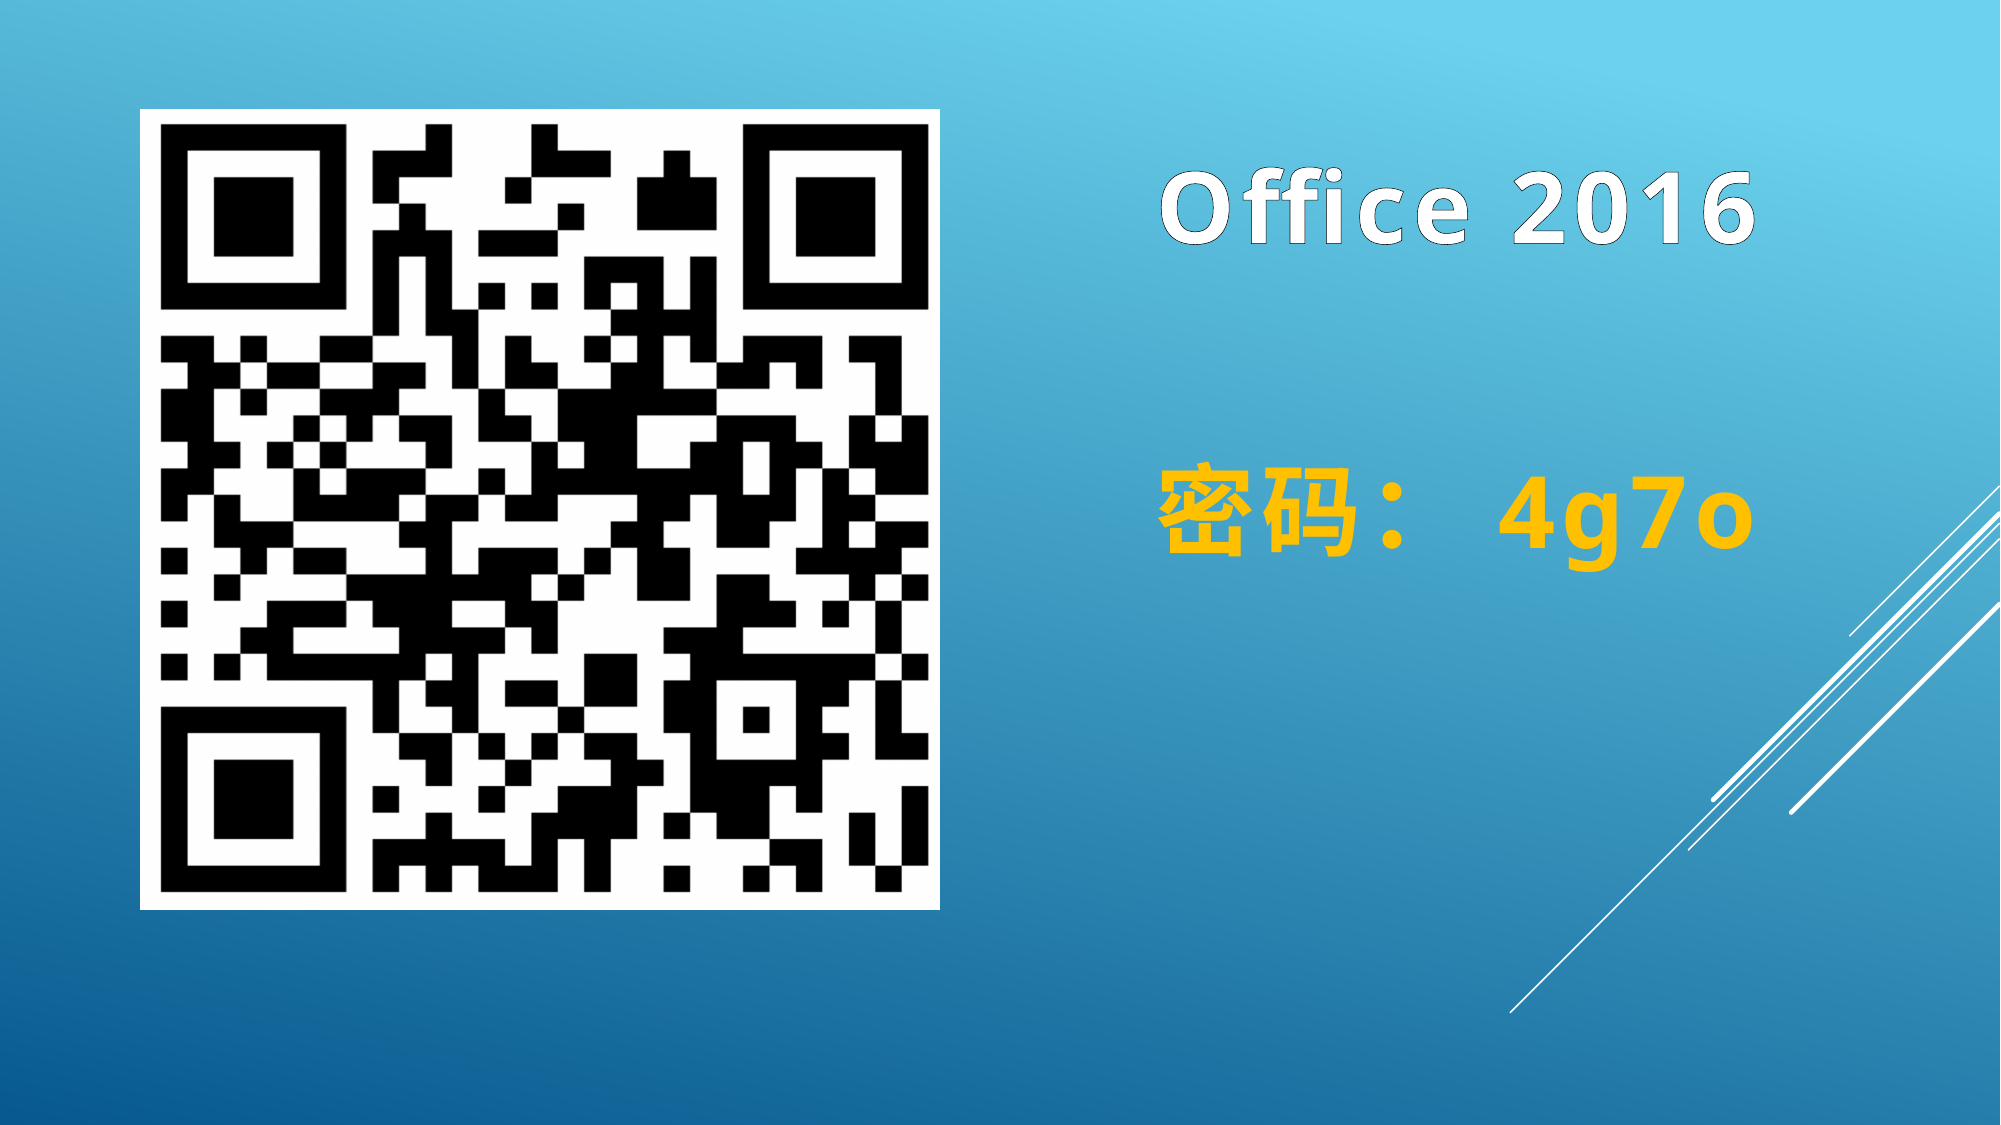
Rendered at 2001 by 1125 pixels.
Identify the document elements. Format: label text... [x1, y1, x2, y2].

text_box 密码：4g7o [1140, 441, 1941, 576]
text_box Office 2016 [1140, 136, 1941, 271]
picture [139, 109, 941, 910]
